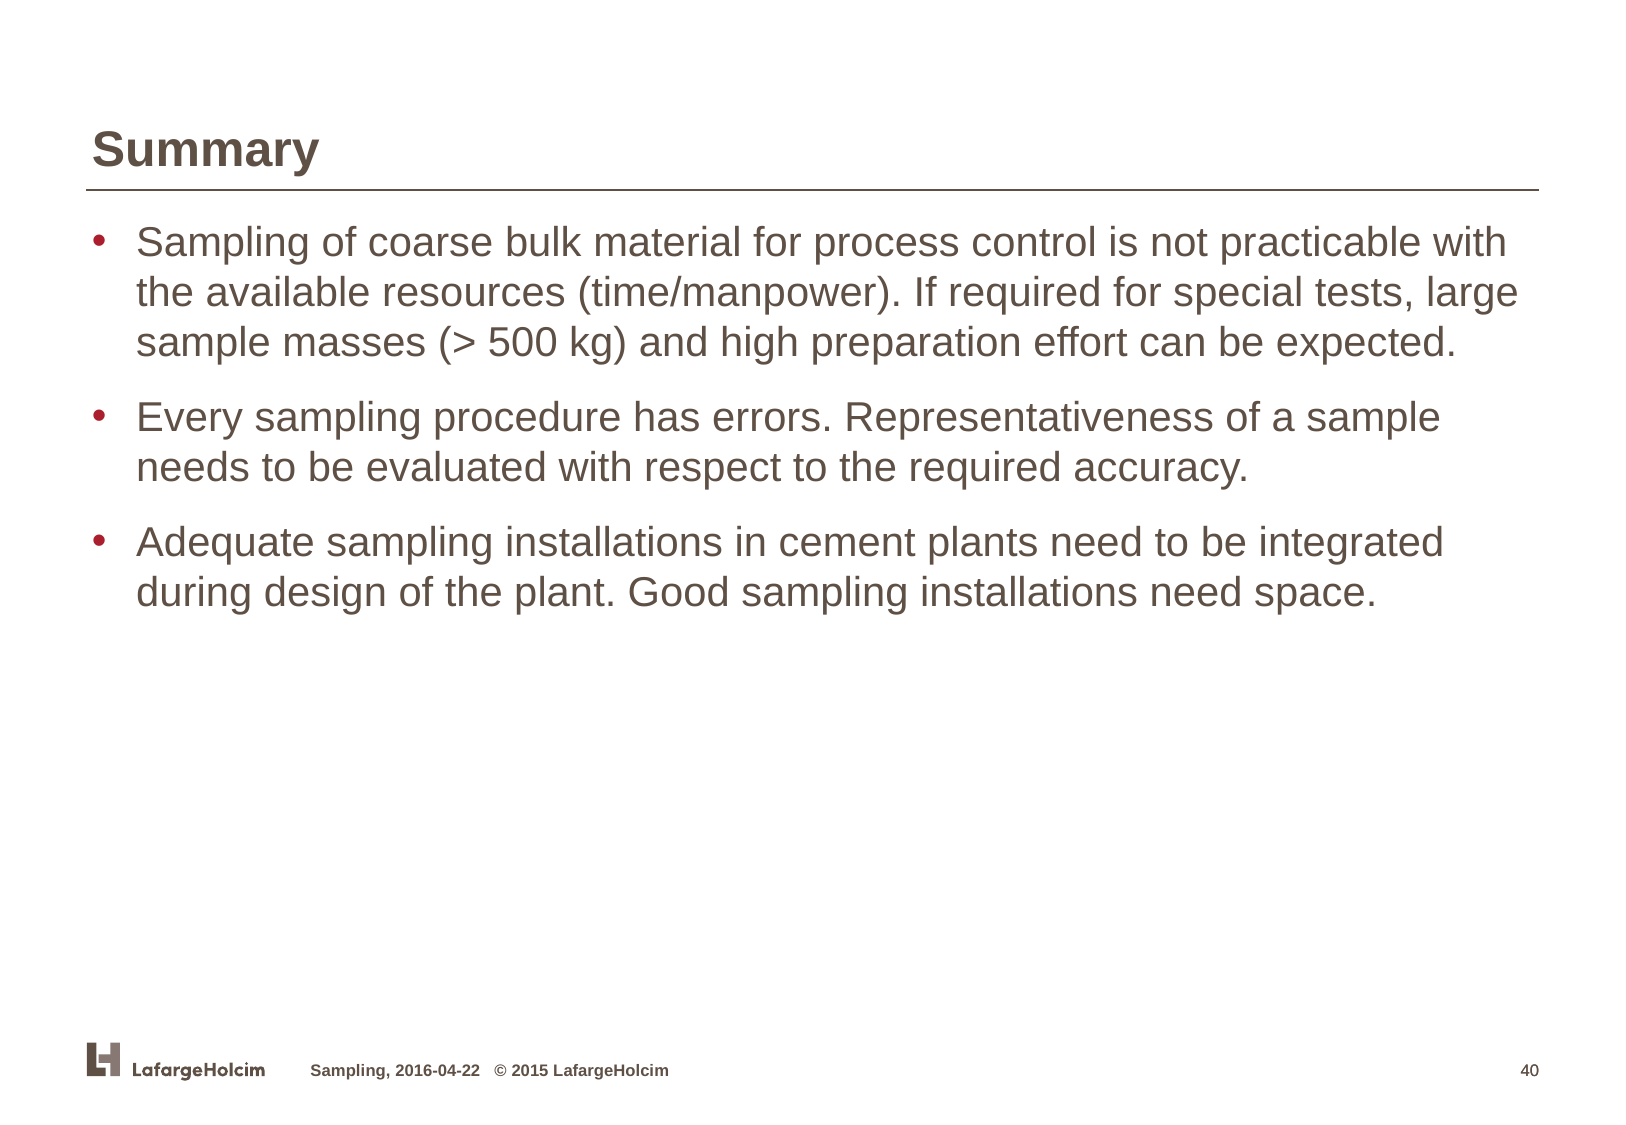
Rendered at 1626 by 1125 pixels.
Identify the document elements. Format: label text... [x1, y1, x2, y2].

slide_number 40 [1467, 1052, 1540, 1080]
footer Sampling, 2016-04-22 © 2015 LafargeHolcim [310, 1052, 831, 1080]
text_box Summary [91, 49, 1532, 180]
text_box Sampling of coarse bulk material for process control is not practicable with the available resources (time/manpower). If required for special tests, large sample masses (> 500 kg) and high preparation effort can be expected. Every sampling procedure has errors. Representativeness of a sample needs to be evaluated with respect to the required accuracy. Adequate sampling installations in cement plants need to be integrated during design of the plant. Good sampling installations need space. [91, 214, 1534, 716]
